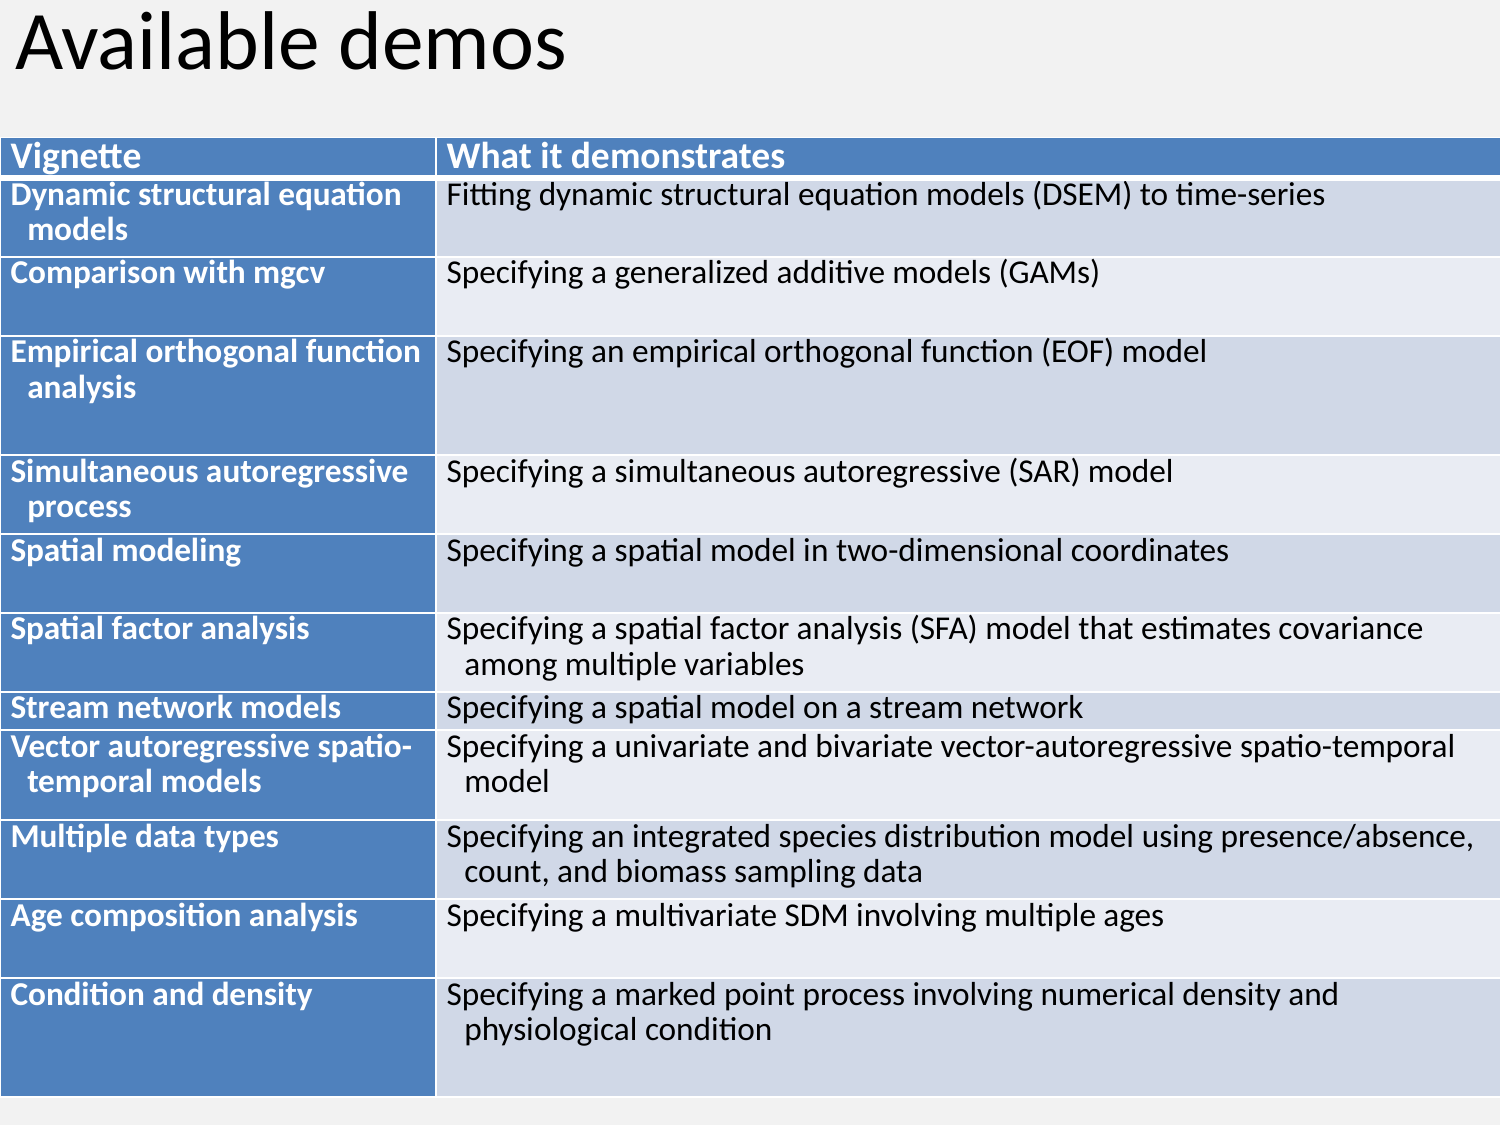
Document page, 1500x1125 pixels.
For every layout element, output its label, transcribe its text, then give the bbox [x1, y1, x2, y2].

table_cell Spatial factor analysis [1, 614, 435, 691]
table_cell Stream network models [1, 693, 435, 729]
table_cell Specifying a generalized additive models (GAMs) [437, 258, 1500, 335]
table_cell Condition and density [1, 979, 435, 1096]
table_cell Dynamic structural equation models [1, 181, 435, 256]
table_header What it demonstrates [437, 138, 1500, 175]
table_cell Vector autoregressive spatio-temporal models [1, 731, 435, 819]
table_cell Specifying an empirical orthogonal function (EOF) model [437, 337, 1500, 454]
table_cell Age composition analysis [1, 900, 435, 977]
table_cell Specifying a simultaneous autoregressive (SAR) model [437, 456, 1500, 533]
table_cell Simultaneous autoregressive process [1, 456, 435, 533]
list Available demos [0, 0, 1500, 137]
table_cell Empirical orthogonal function analysis [1, 337, 435, 454]
table_cell Specifying a univariate and bivariate vector-autoregressive spatio-temporal model [437, 731, 1500, 819]
table_cell Comparison with mgcv [1, 258, 435, 335]
table_cell Specifying a marked point process involving numerical density and physiological condition [437, 979, 1500, 1096]
table_cell Specifying a multivariate SDM involving multiple ages [437, 900, 1500, 977]
table_cell Specifying a spatial factor analysis (SFA) model that estimates covariance among multiple variables [437, 614, 1500, 691]
table_cell Multiple data types [1, 821, 435, 898]
table_cell Specifying a spatial model in two-dimensional coordinates [437, 535, 1500, 612]
table_cell Specifying an integrated species distribution model using presence/absence, count, and biomass sampling data [437, 821, 1500, 898]
table_cell Spatial modeling [1, 535, 435, 612]
table_header Vignette [1, 138, 435, 175]
table_cell Fitting dynamic structural equation models (DSEM) to time-series [437, 181, 1500, 256]
table_cell Specifying a spatial model on a stream network [437, 693, 1500, 729]
